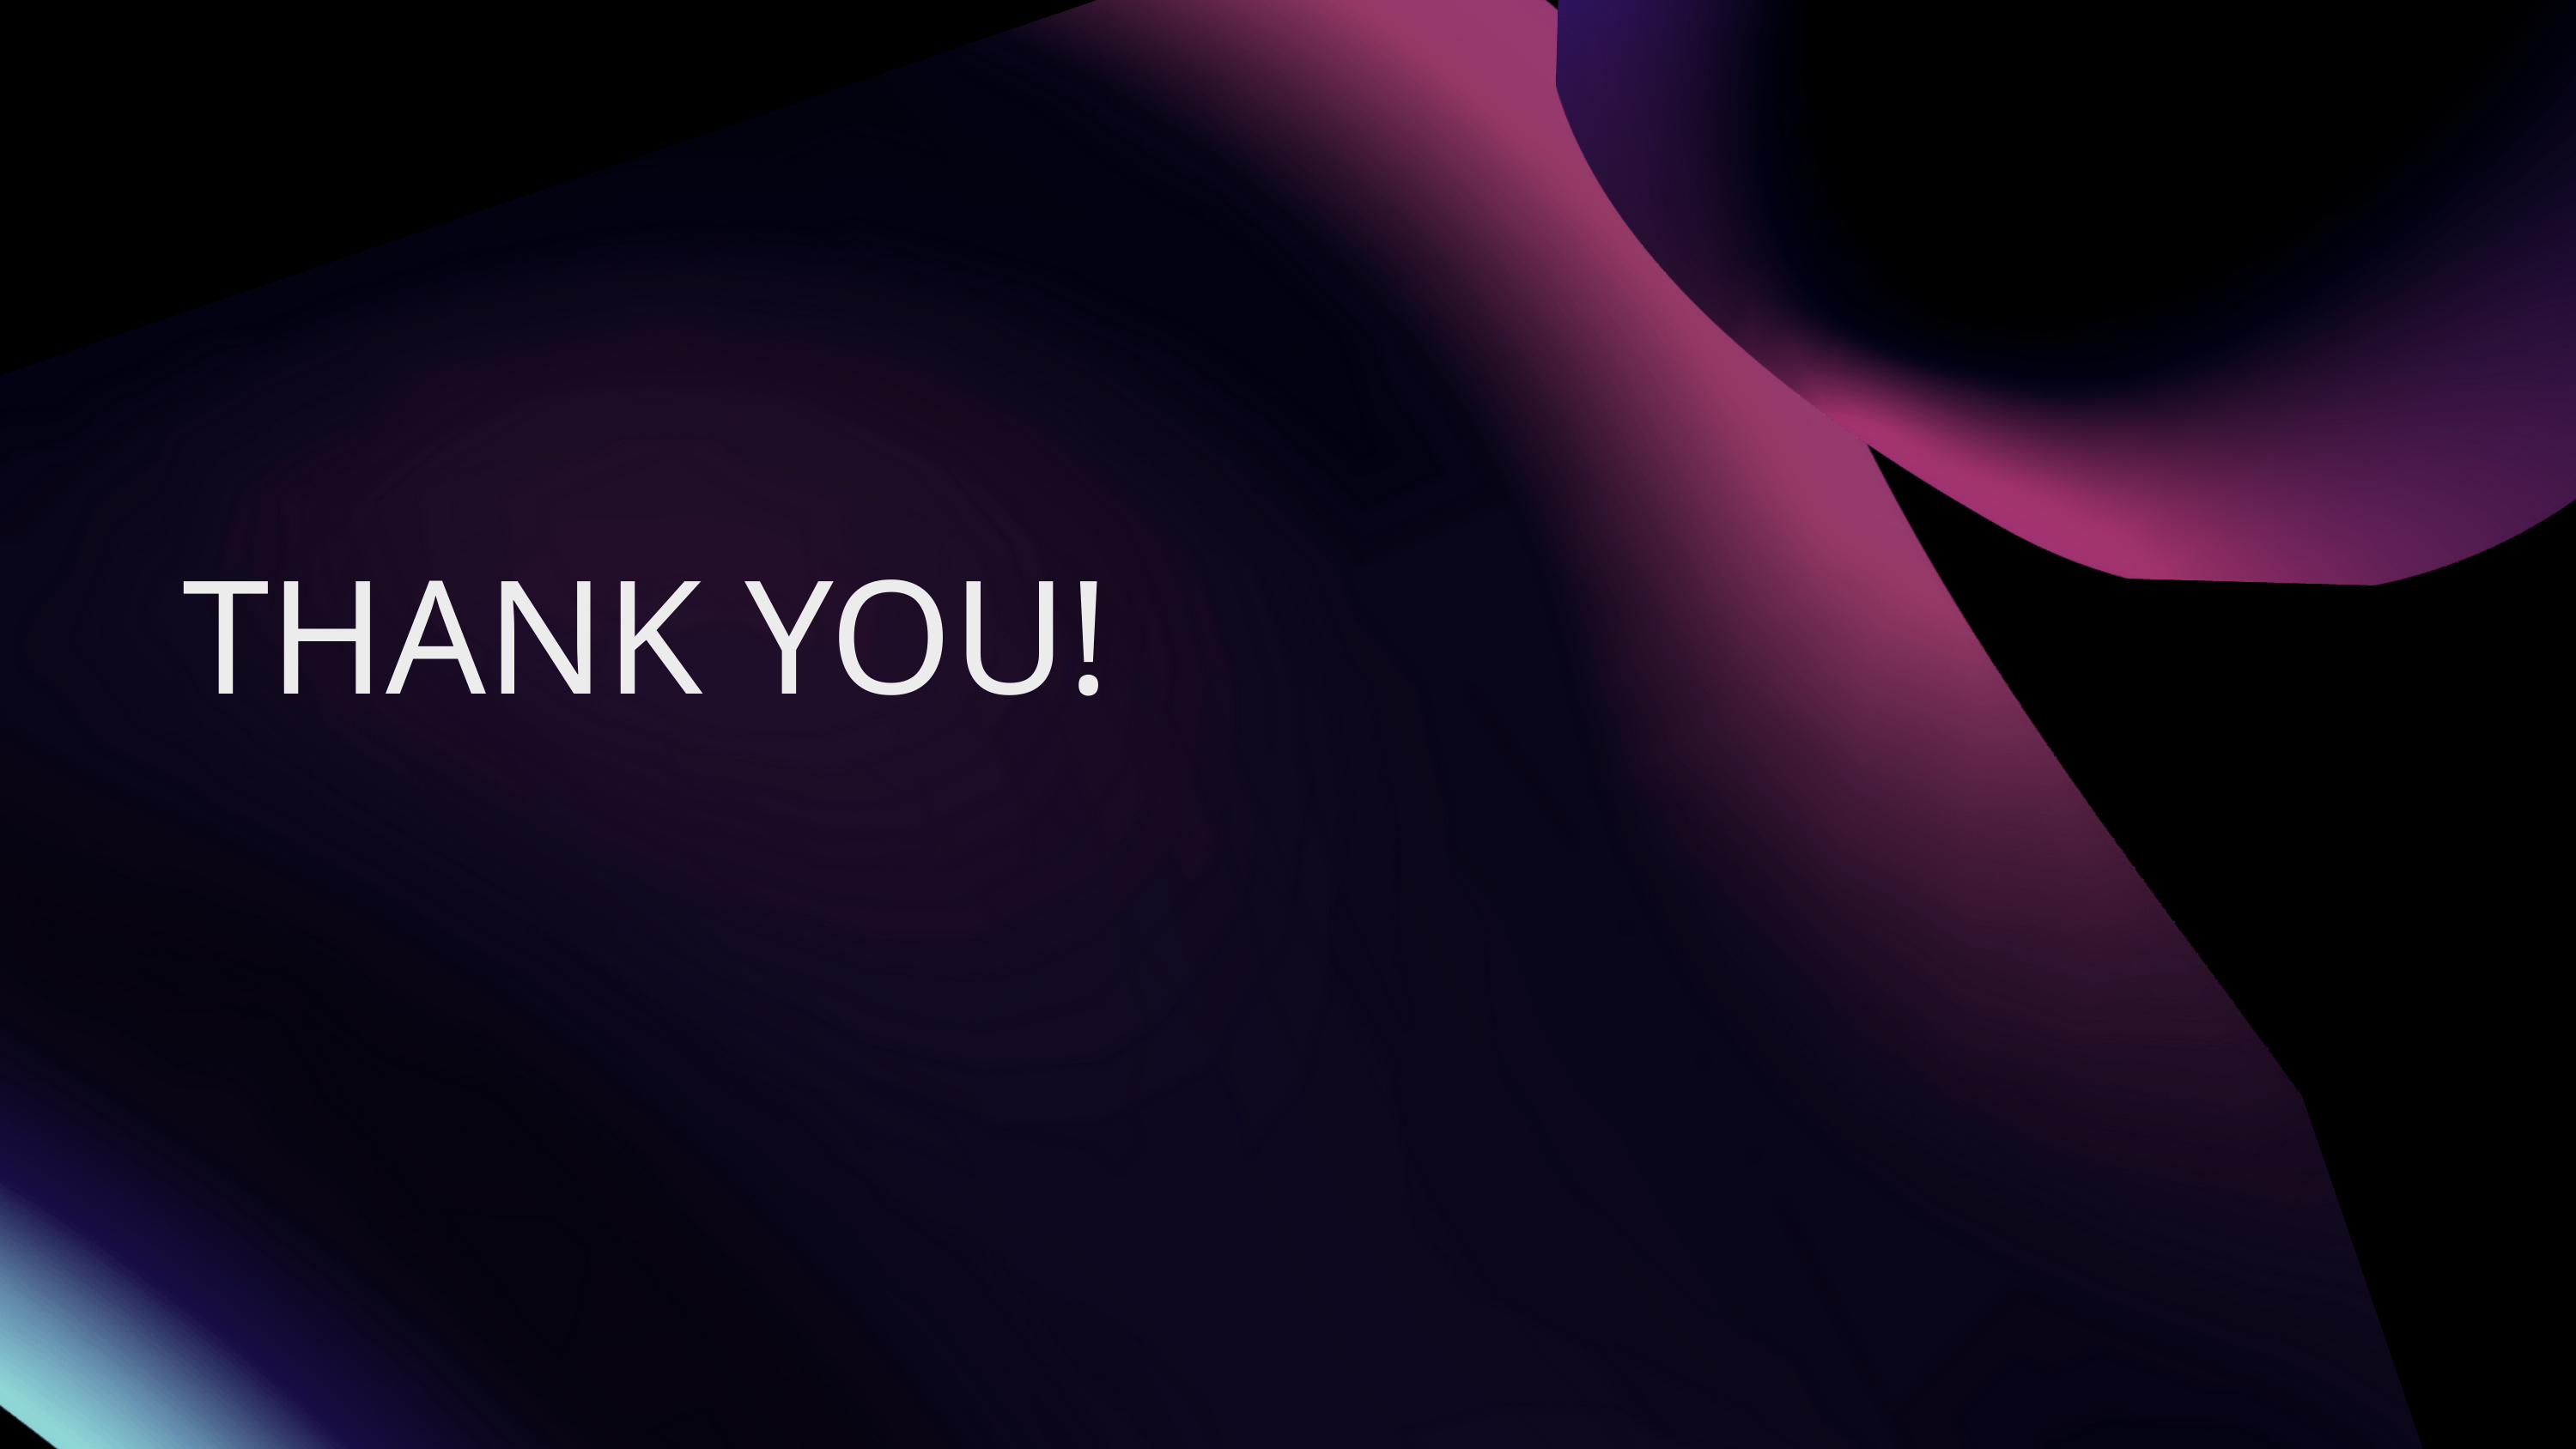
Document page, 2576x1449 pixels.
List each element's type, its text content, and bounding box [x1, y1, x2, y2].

text_box [1542, 0, 2576, 591]
text_box [0, 0, 2423, 1449]
text_box THANK YOU! [182, 536, 1199, 726]
